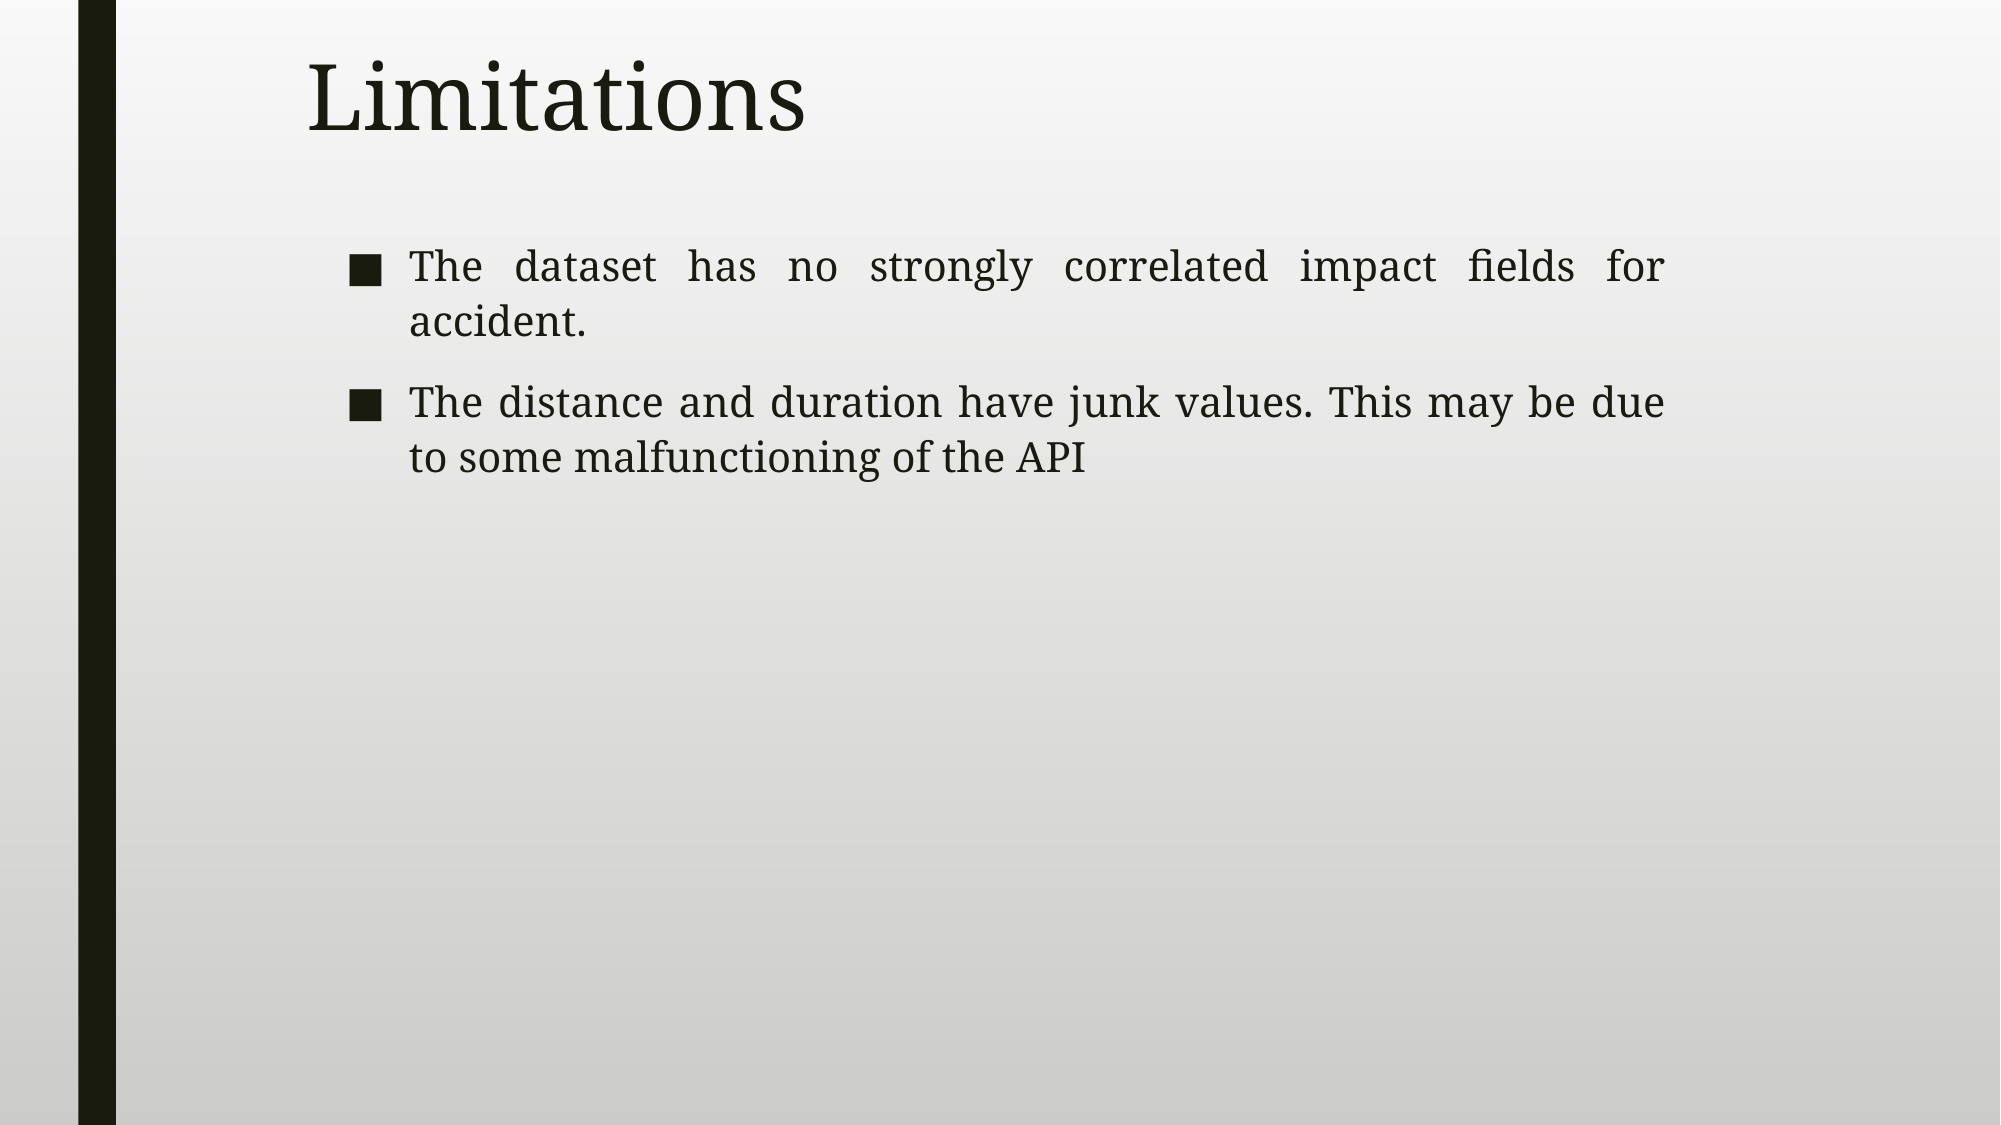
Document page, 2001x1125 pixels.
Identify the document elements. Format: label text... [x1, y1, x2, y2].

list The dataset has no strongly correlated impact fields for accident. The distance and duration have junk values. This may be due to some malfunctioning of the API [330, 227, 1681, 1031]
title Limitations [291, 45, 1721, 197]
